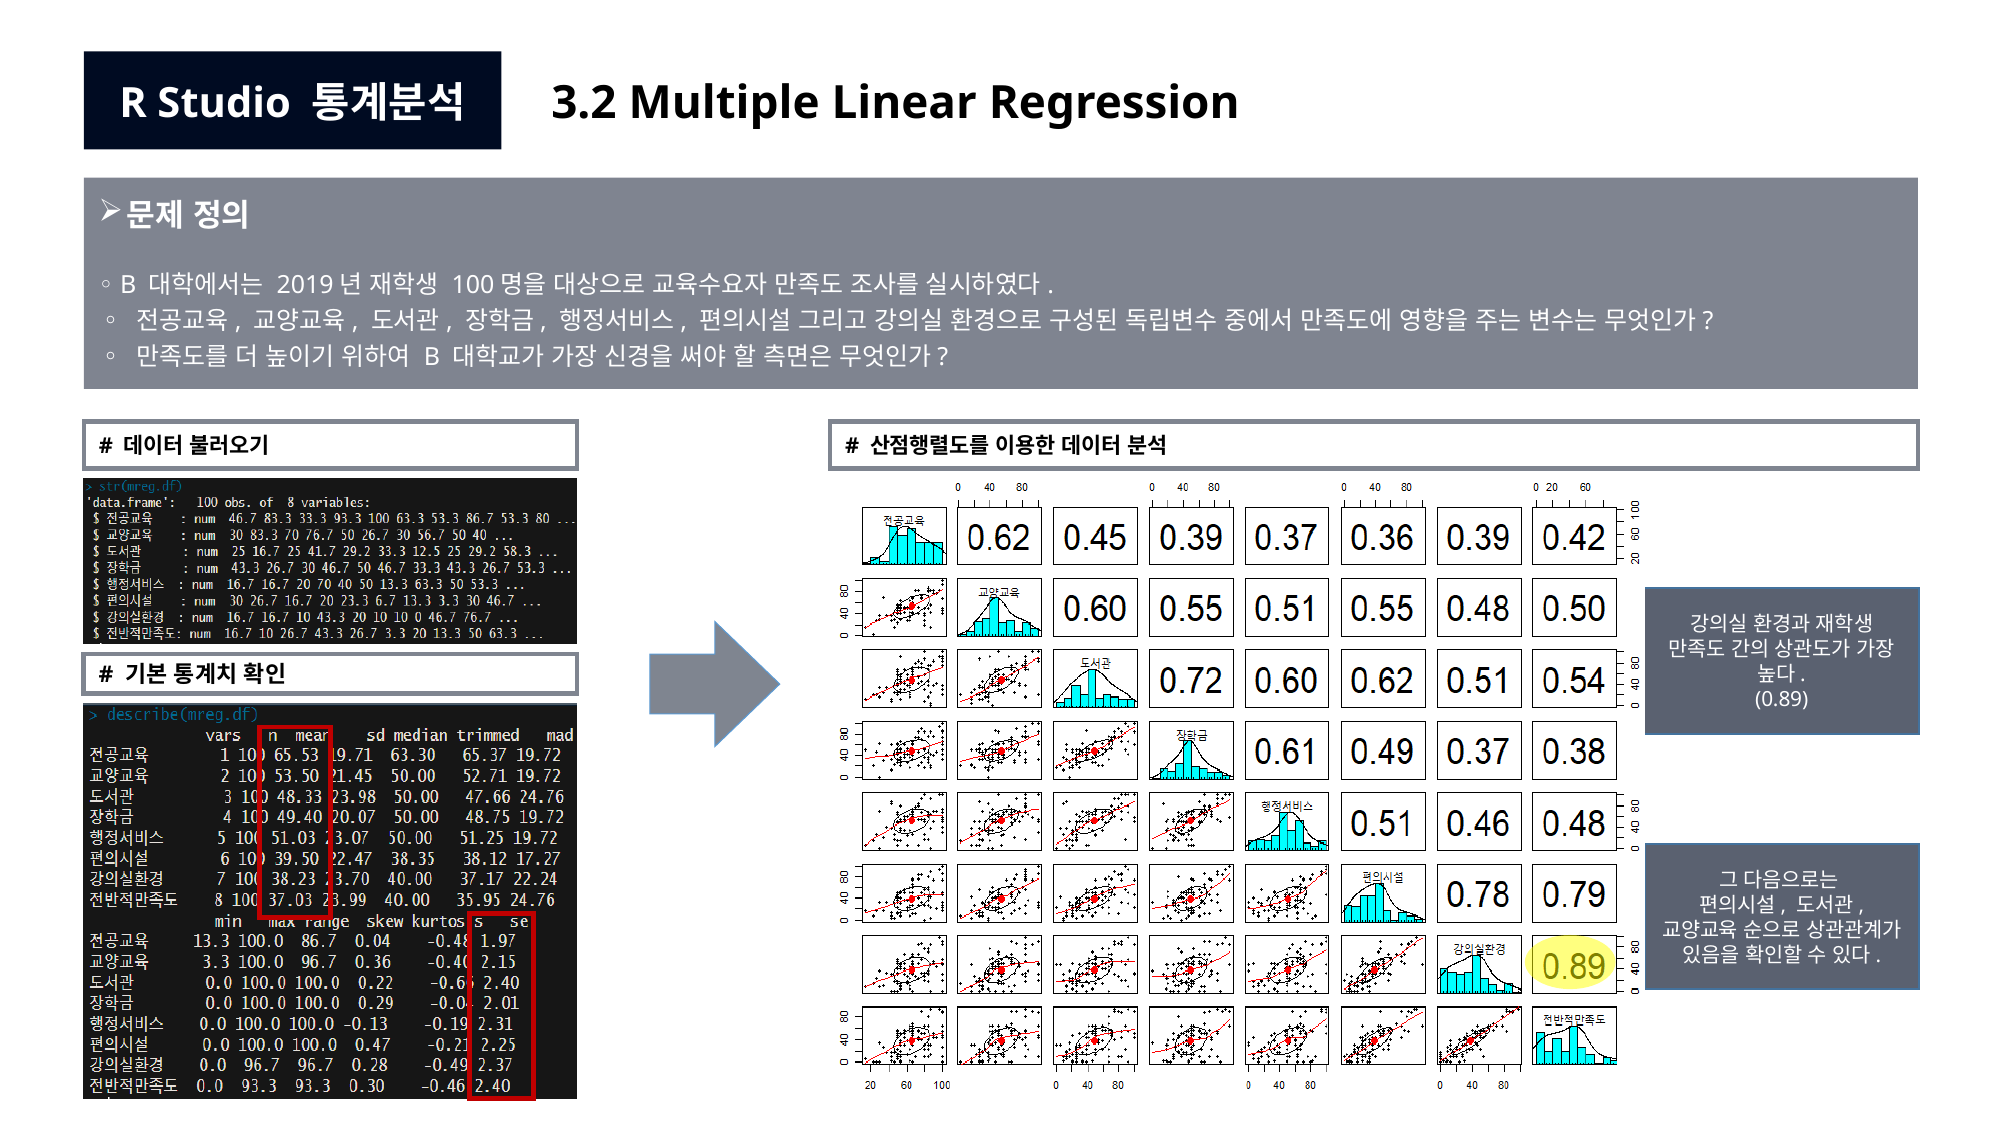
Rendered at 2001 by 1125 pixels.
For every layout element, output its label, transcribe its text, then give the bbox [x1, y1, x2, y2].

text_box 3.2 Multiple Linear Regression [536, 65, 1471, 136]
text_box 문제 정의 ◦ B 대학에서는 2019년 재학생 100명을 대상으로 교육수요자 만족도 조사를 실시하였다. ◦ 전공교육, 교양교육, 도서관, 장학금, 행정서비스, 편의시설 그리고 강의실 환경으로 구성된 독립변수 중에서 만족도에 영향을 주는 변수는 무엇인가? ◦ 만족도를 더 높이기 위하여 B 대학교가 가장 신경을 써야 할 측면은 무엇인가? [83, 177, 1919, 390]
text_box 강의실 환경과 재학생 만족도 간의 상관도가 가장 높다. (0.89) [1645, 587, 1920, 735]
text_box R Studio 통계분석 [83, 50, 503, 150]
text_box # 기본 통계치 확인 [83, 653, 578, 695]
picture [830, 478, 1645, 1099]
text_box [649, 620, 781, 748]
picture [83, 703, 577, 1099]
text_box 그 다음으로는 편의시설, 도서관, 교양교육 순으로 상관관계가 있음을 확인할 수 있다. [1645, 843, 1920, 990]
picture [83, 478, 577, 644]
text_box # 데이터 불러오기 [83, 420, 578, 469]
text_box # 산점행렬도를 이용한 데이터 분석 [829, 421, 1919, 469]
